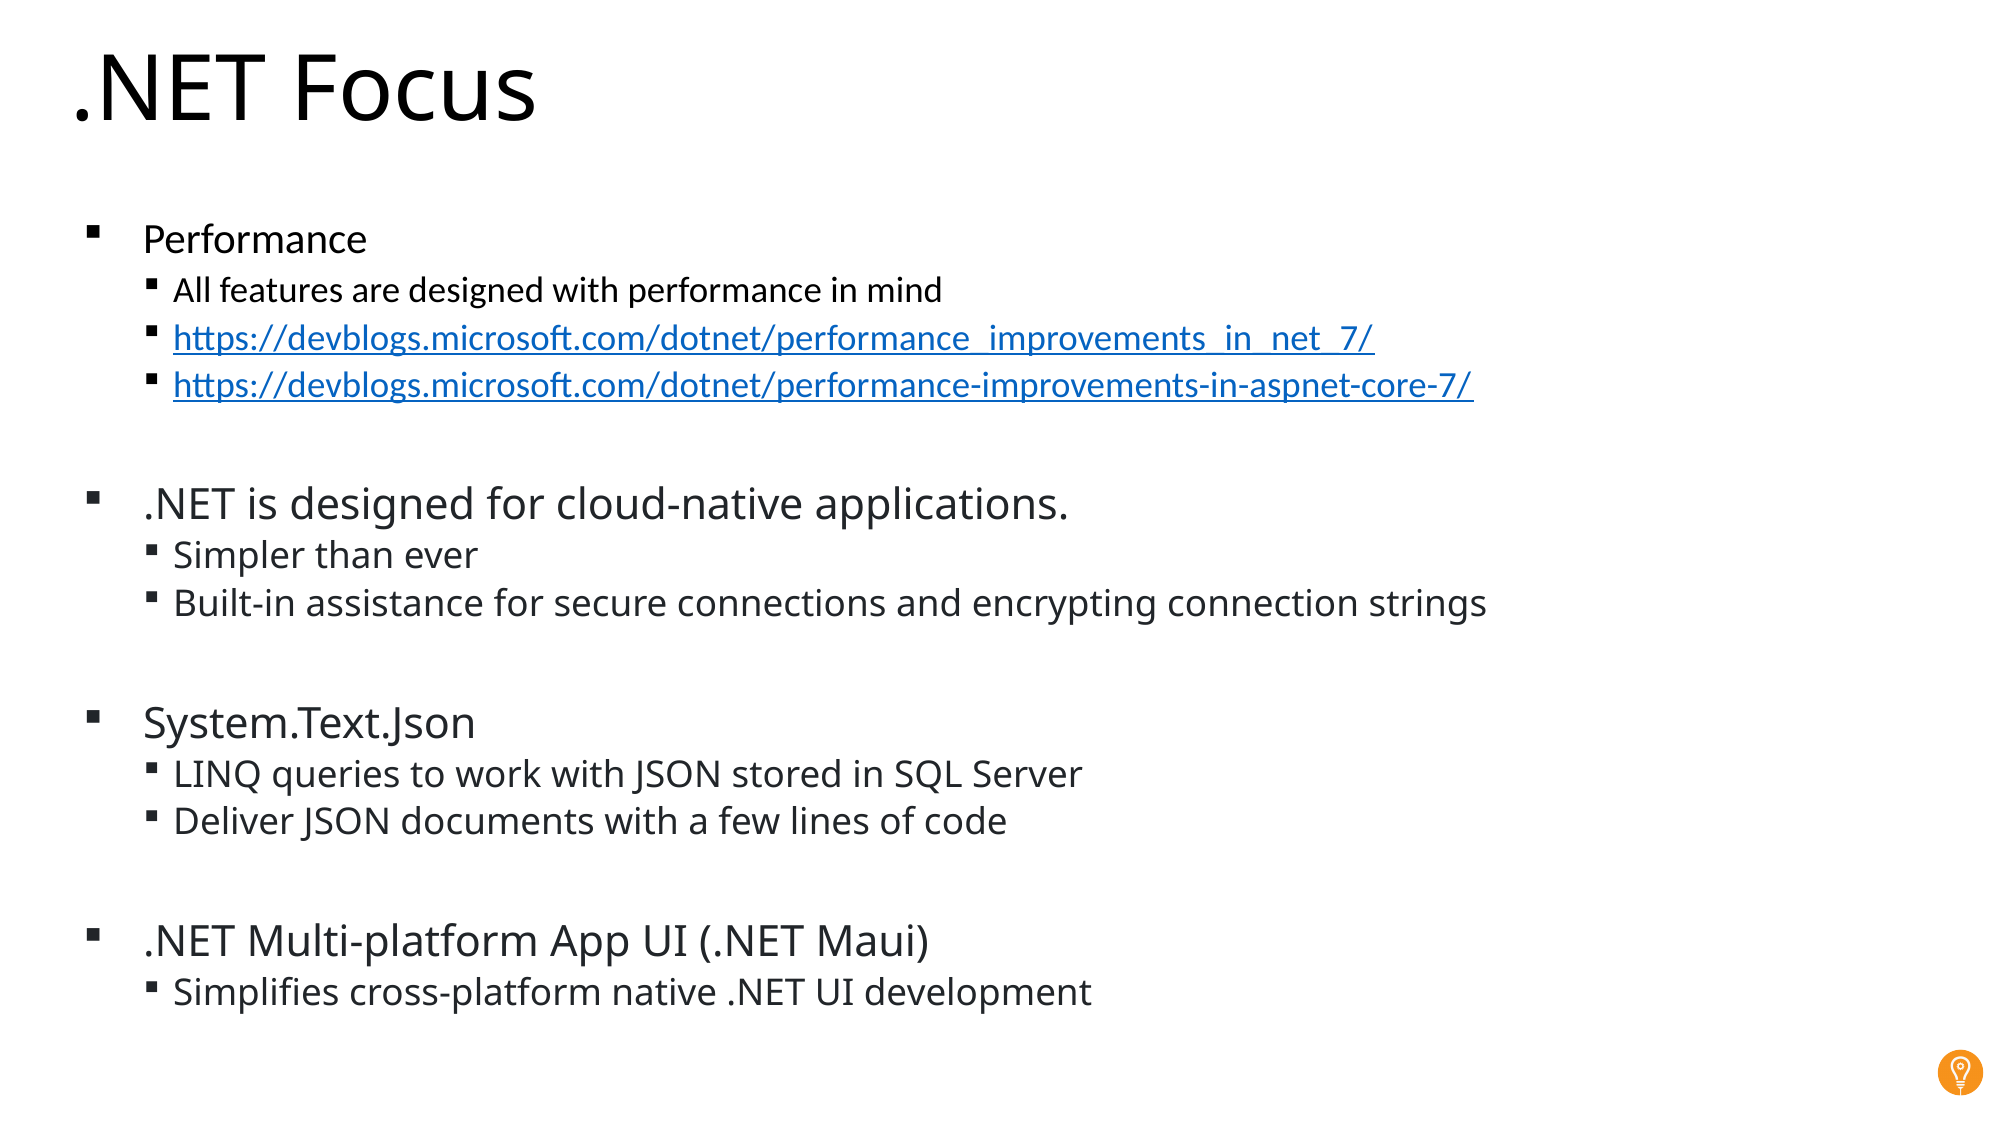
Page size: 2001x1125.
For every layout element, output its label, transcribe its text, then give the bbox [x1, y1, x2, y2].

title .NET Focus [55, 19, 1946, 162]
picture [1937, 1049, 1984, 1096]
list Performance All features are designed with performance in mind https://devblogs.microsoft.com/dotnet/performance_improvements_in_net_7/ https://devblogs.microsoft.com/dotnet/performance-improvements-in-aspnet-core-7/ .NET is designed for cloud-native applications. Simpler than ever Built-in assistance for secure connections and encrypting connection strings System.Text.Json LINQ queries to work with JSON stored in SQL Server Deliver JSON documents with a few lines of code .NET Multi-platform App UI (.NET Maui) Simplifies cross-platform native .NET UI development [68, 208, 1933, 1029]
